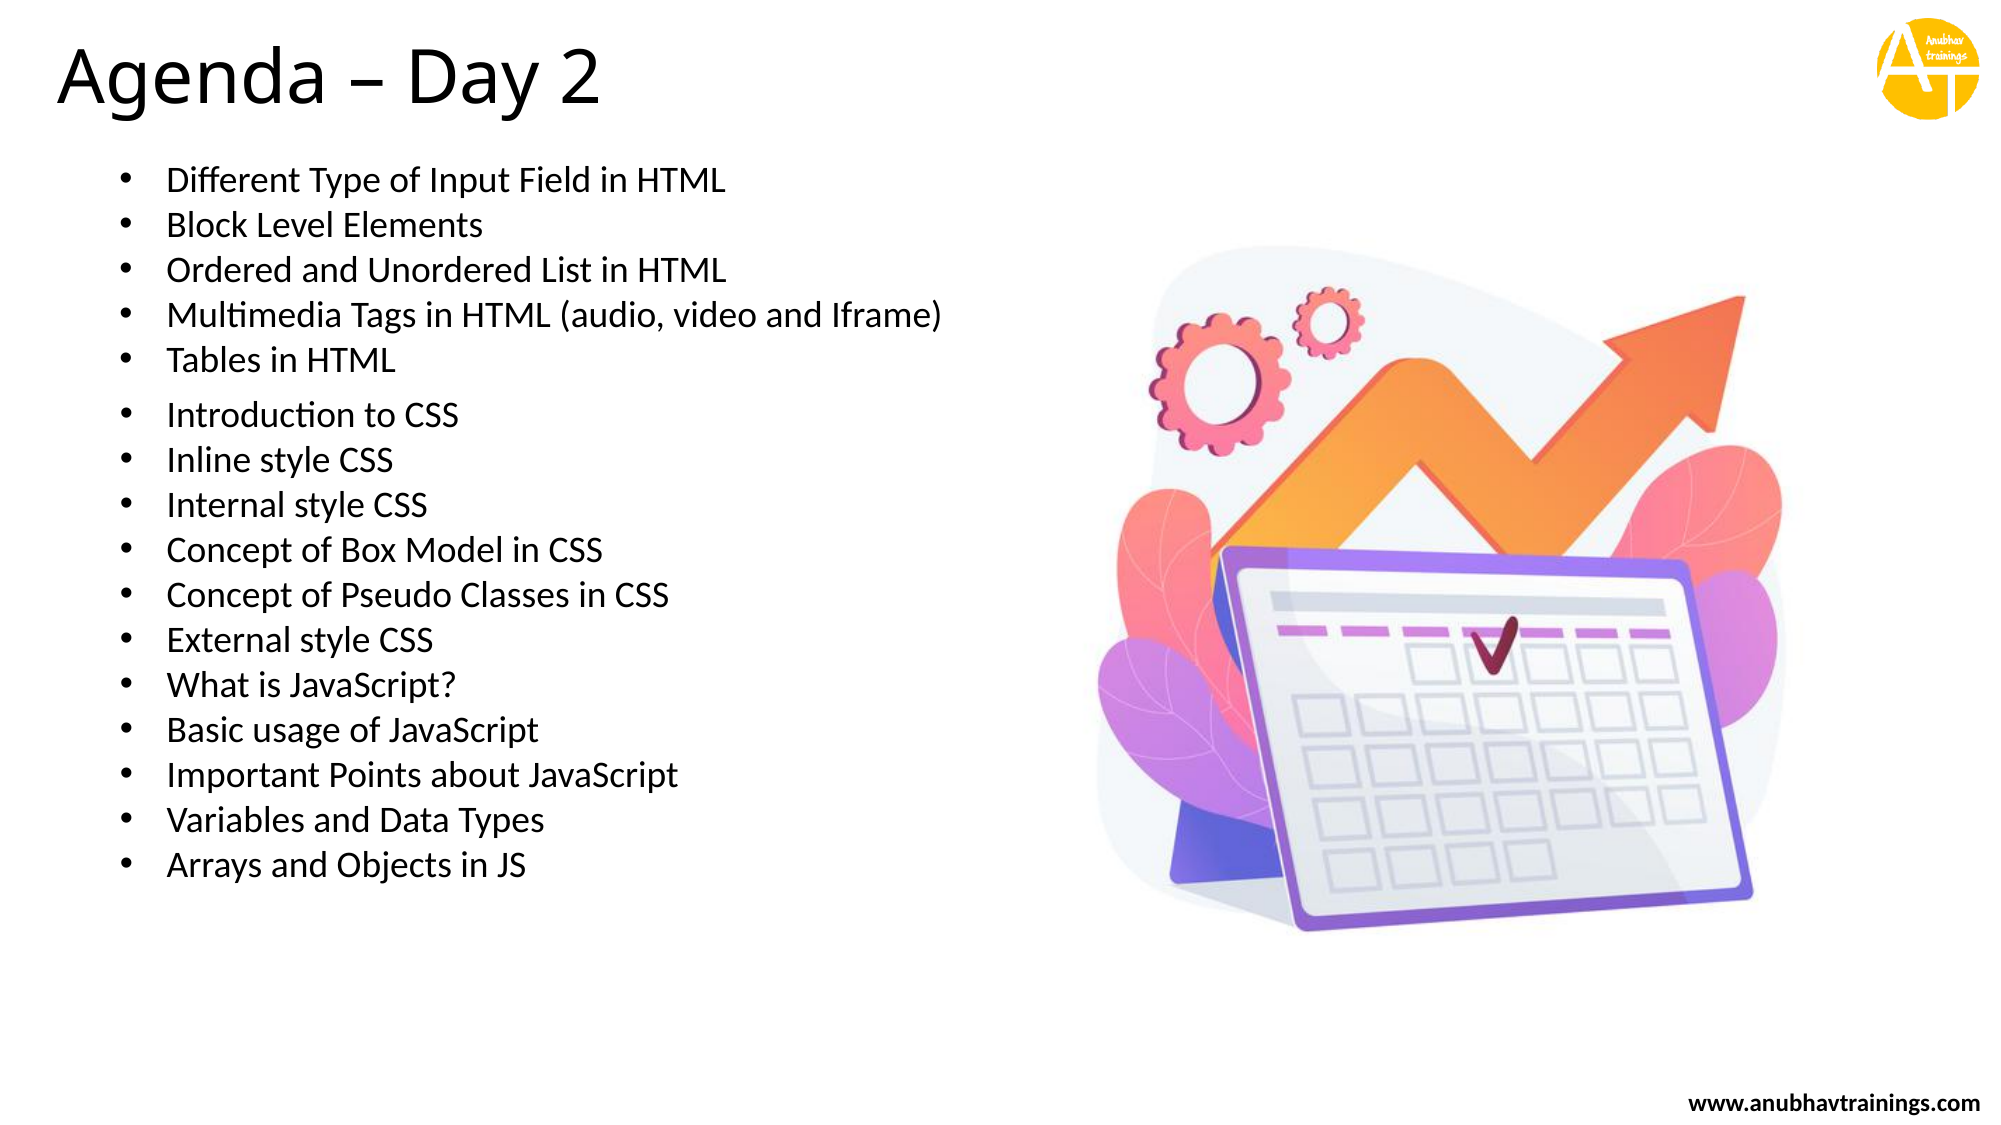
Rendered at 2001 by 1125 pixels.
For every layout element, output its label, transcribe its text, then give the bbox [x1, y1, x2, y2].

picture [1017, 11, 1985, 1006]
text_box Different Type of Input Field in HTML Block Level Elements Ordered and Unordered List in HTML Multimedia Tags in HTML (audio, video and Iframe) Tables in HTML [104, 147, 983, 382]
text_box Introduction to CSS Inline style CSS Internal style CSS Concept of Box Model in CSS Concept of Pseudo Classes in CSS External style CSS What is JavaScript? Basic usage of JavaScript Important Points about JavaScript Variables and Data Types Arrays and Objects in JS [104, 382, 983, 893]
footer www.anubhavtrainings.com [1669, 1089, 2000, 1114]
text_box Agenda – Day 2 [42, 30, 1866, 148]
